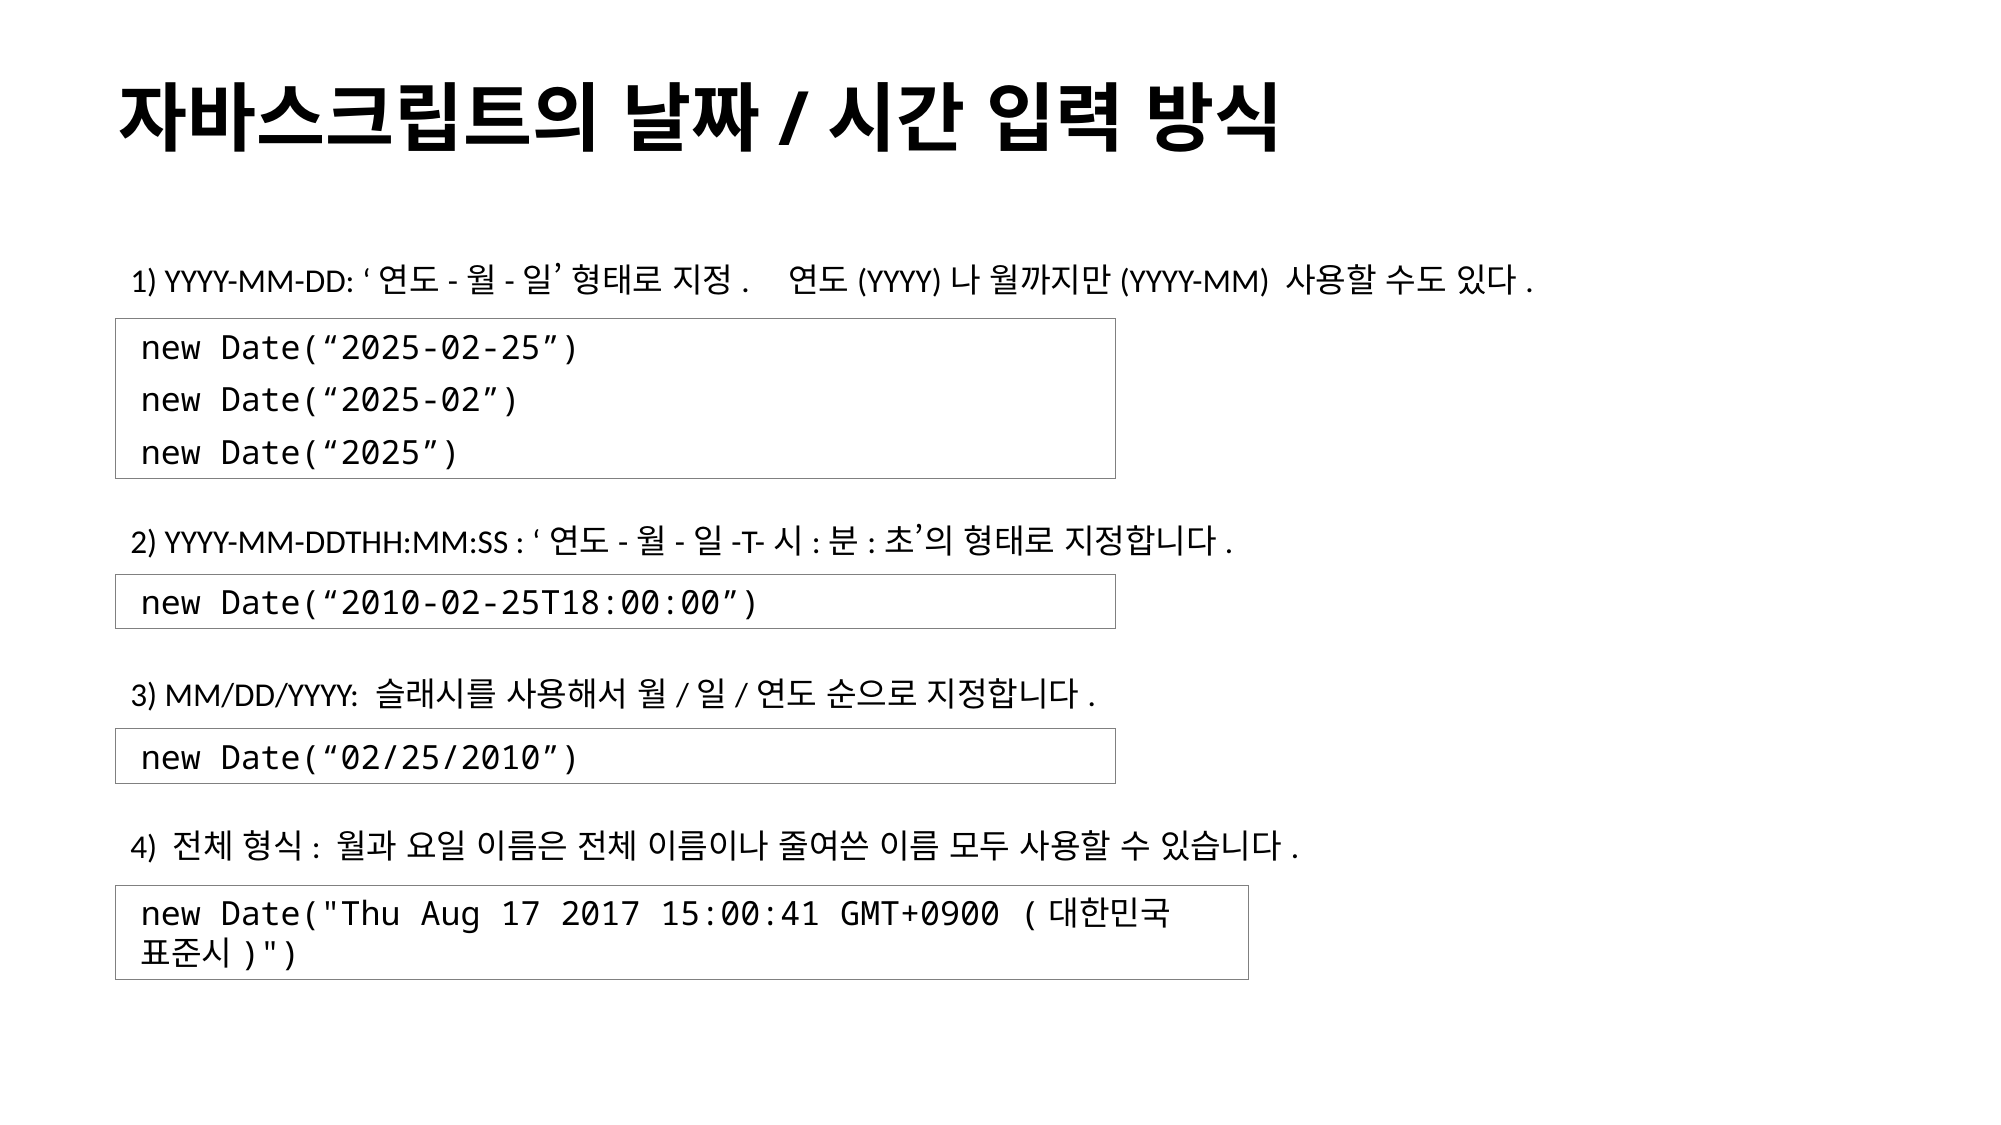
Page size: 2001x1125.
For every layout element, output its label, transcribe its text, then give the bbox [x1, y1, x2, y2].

text_box 3) MM/DD/YYYY: 슬래시를 사용해서 월/일/연도 순으로 지정합니다. [115, 646, 1713, 721]
text_box new Date(“2010-02-25T18:00:00”) [115, 574, 1116, 629]
text_box new Date("Thu Aug 17 2017 15:00:41 GMT+0900 (대한민국 표준시)") [115, 885, 1249, 980]
text_box new Date(“02/25/2010”) [115, 728, 1116, 784]
text_box new Date(“2025-02-25”) new Date(“2025-02”) new Date(“2025”) [115, 318, 1116, 479]
text_box 1) YYYY-MM-DD: ‘연도-월-일’ 형태로 지정. 연도(YYYY)나 월까지만(YYYY-MM) 사용할 수도 있다. [115, 231, 1713, 307]
text_box 2) YYYY-MM-DDTHH:MM:SS : ‘연도-월-일-T-시:분:초’의 형태로 지정합니다. [115, 492, 1713, 568]
title 자바스크립트의 날짜/시간 입력 방식 [103, 52, 1566, 191]
text_box 4) 전체 형식: 월과 요일 이름은 전체 이름이나 줄여쓴 이름 모두 사용할 수 있습니다. [115, 818, 1713, 873]
